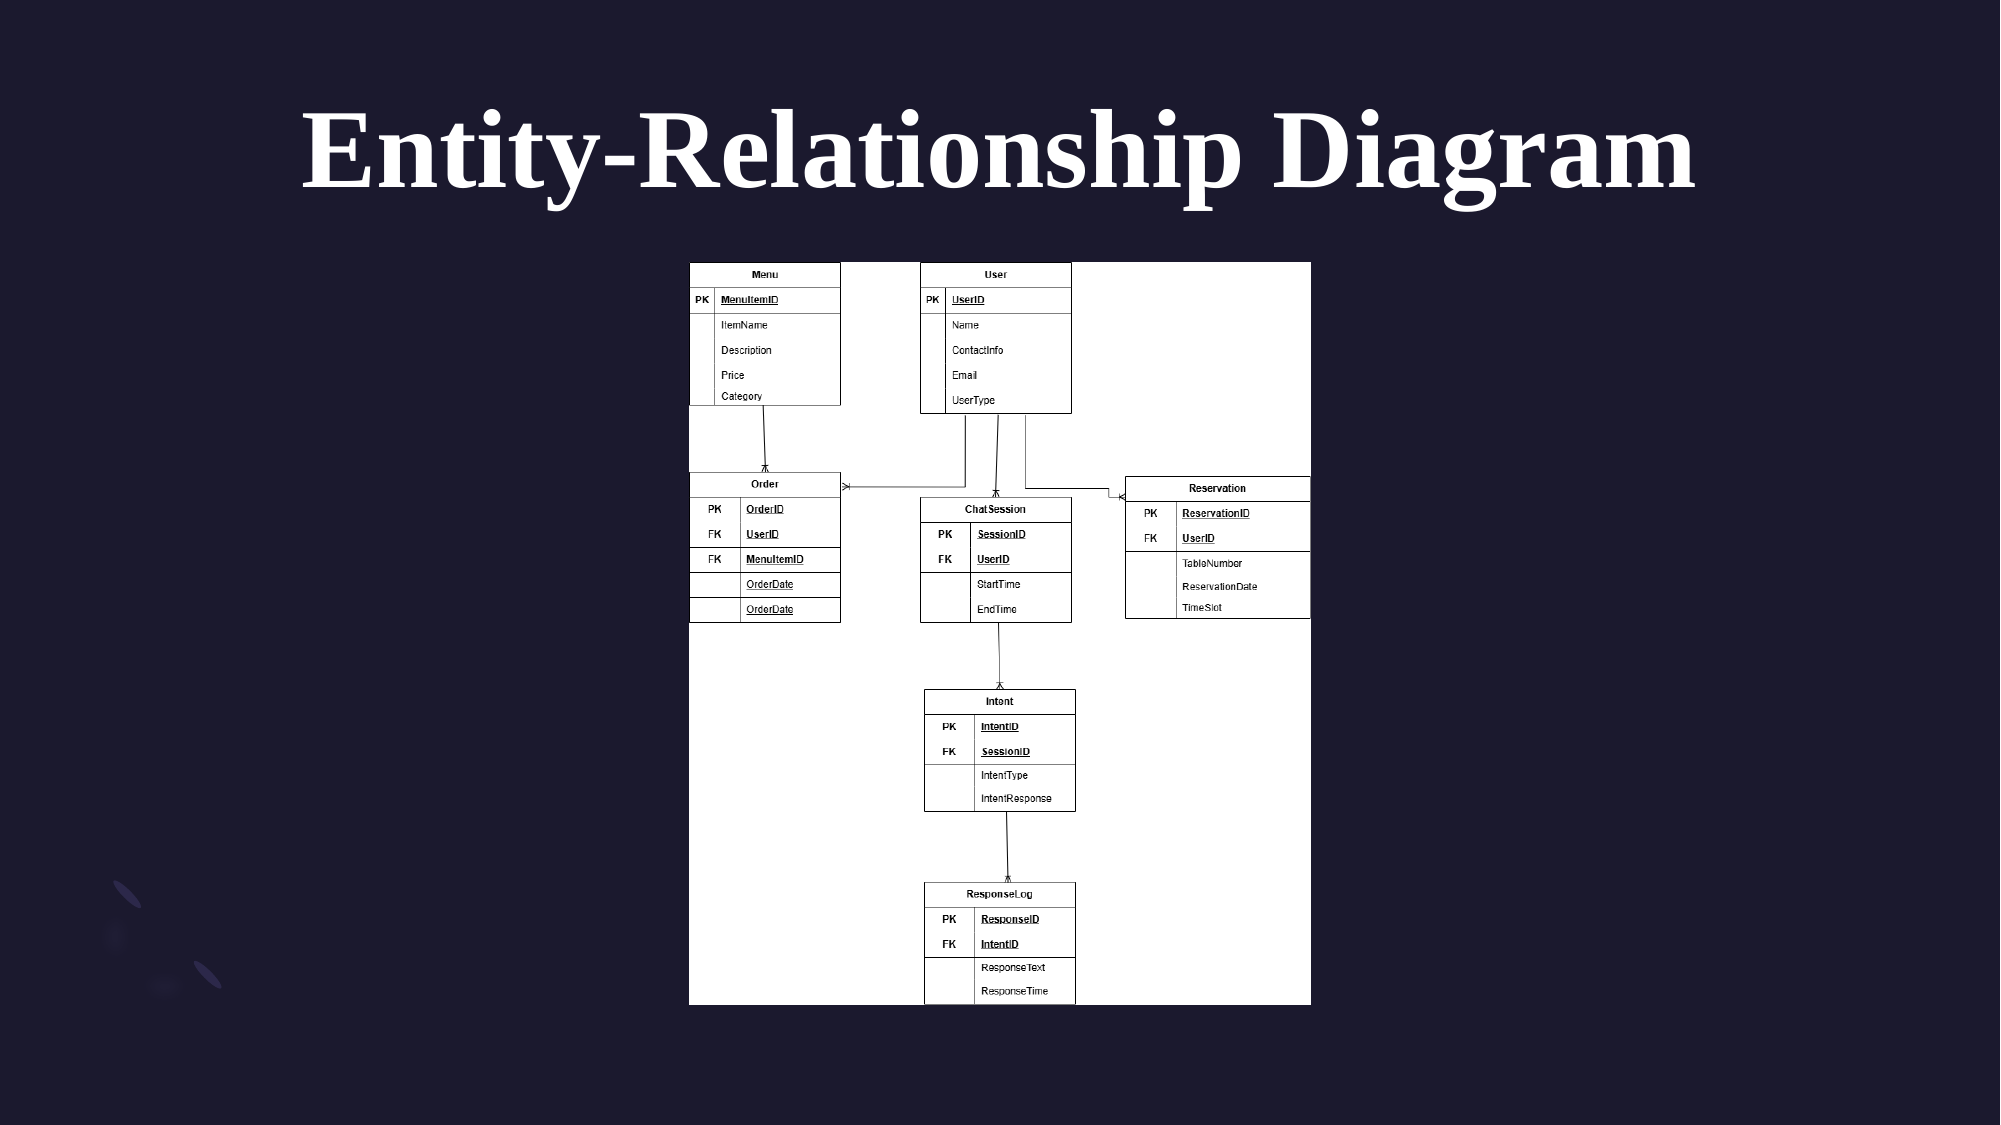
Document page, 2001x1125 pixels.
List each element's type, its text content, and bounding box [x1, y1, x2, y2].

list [689, 262, 1311, 1005]
title Entity-Relationship Diagram [90, 90, 1910, 309]
